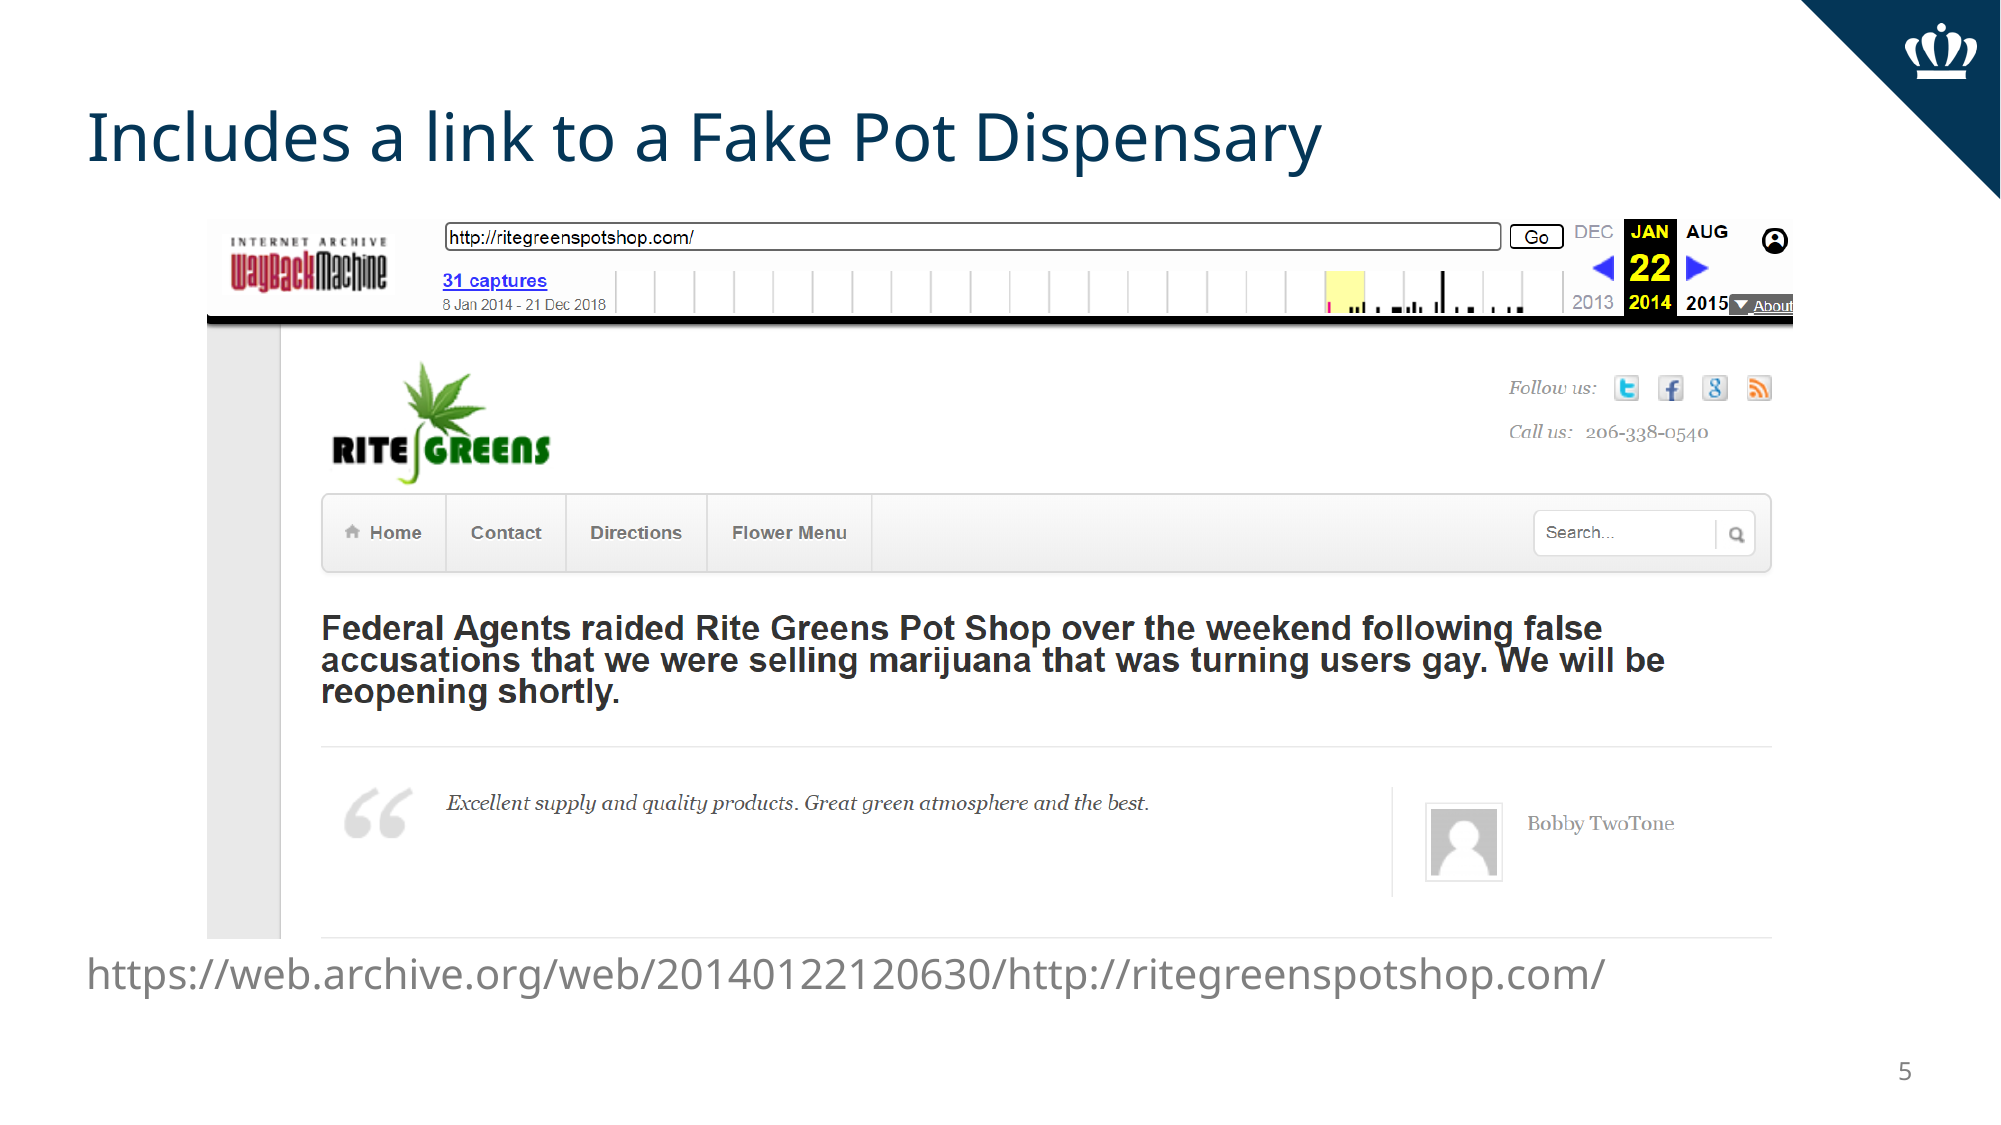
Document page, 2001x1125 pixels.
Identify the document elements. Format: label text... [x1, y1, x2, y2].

title Includes a link to a Fake Pot Dispensary [72, 59, 1928, 220]
list https://web.archive.org/web/20140122120630/http://ritegreenspotshop.com/ [71, 938, 1928, 1024]
picture [1905, 23, 1977, 79]
slide_number ‹#› [1477, 1042, 1928, 1103]
picture [207, 218, 1793, 939]
